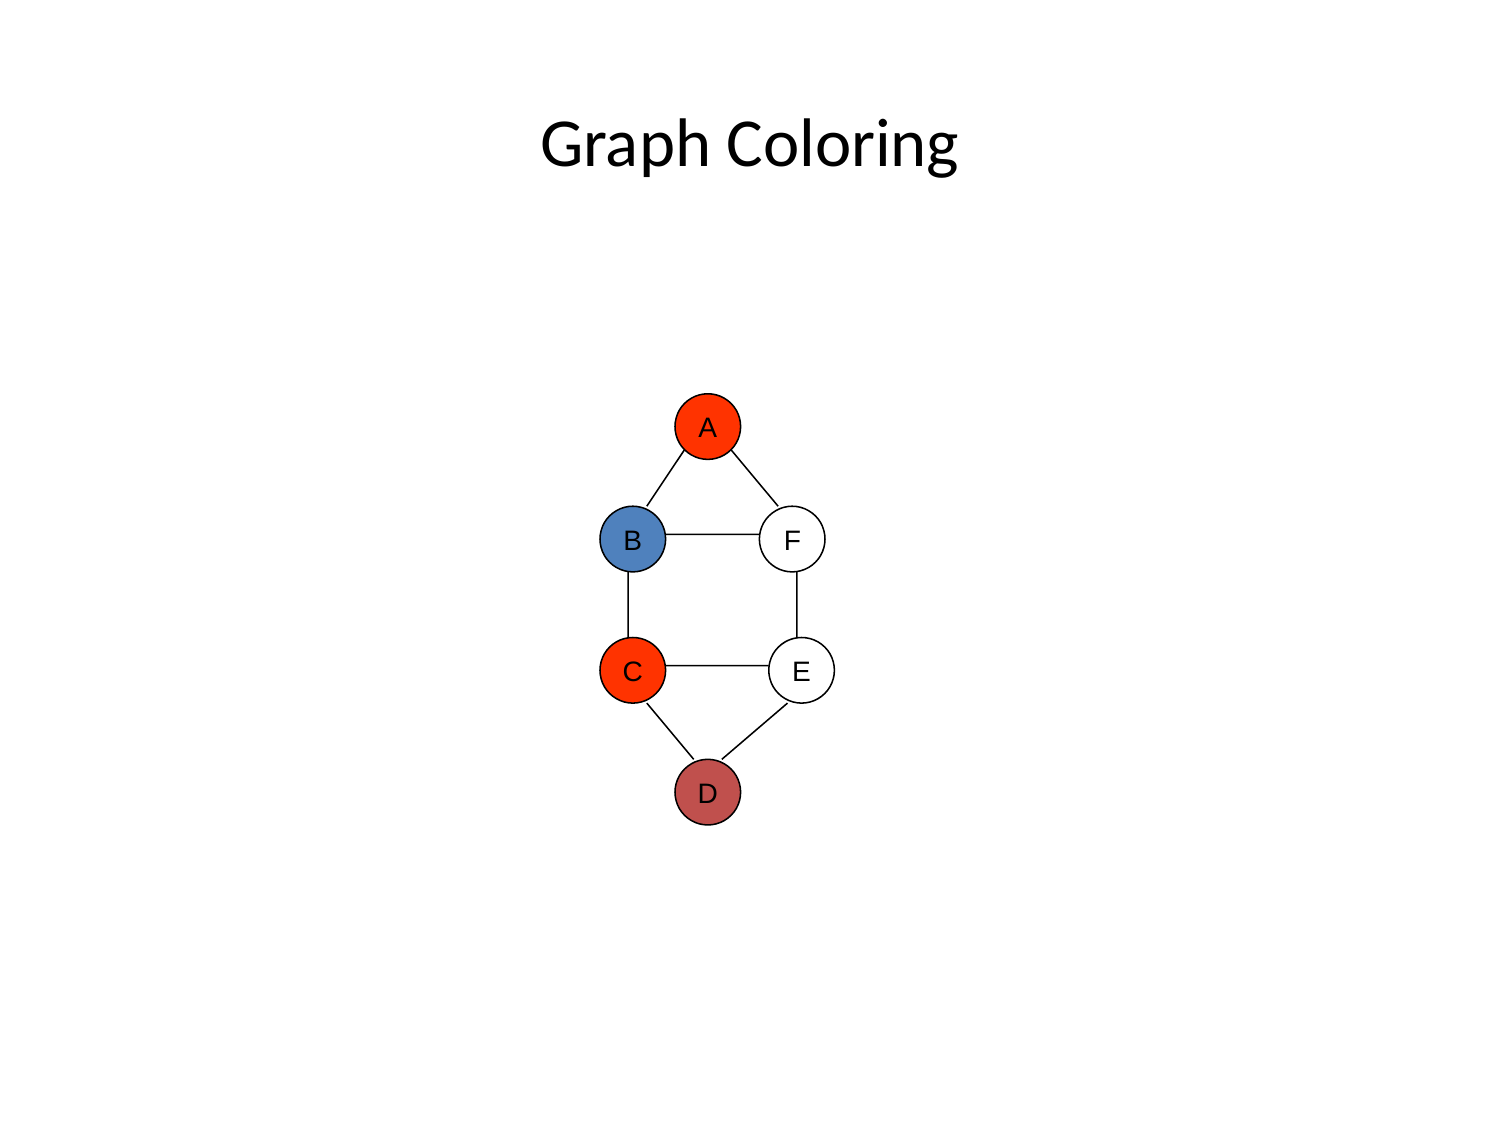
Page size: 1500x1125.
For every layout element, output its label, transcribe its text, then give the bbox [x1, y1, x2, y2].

text_box F [759, 506, 826, 572]
text_box C [600, 637, 666, 704]
title Graph Coloring [75, 45, 1425, 233]
text_box A [675, 393, 741, 460]
text_box E [768, 637, 835, 704]
text_box D [675, 759, 741, 825]
text_box B [600, 506, 666, 572]
